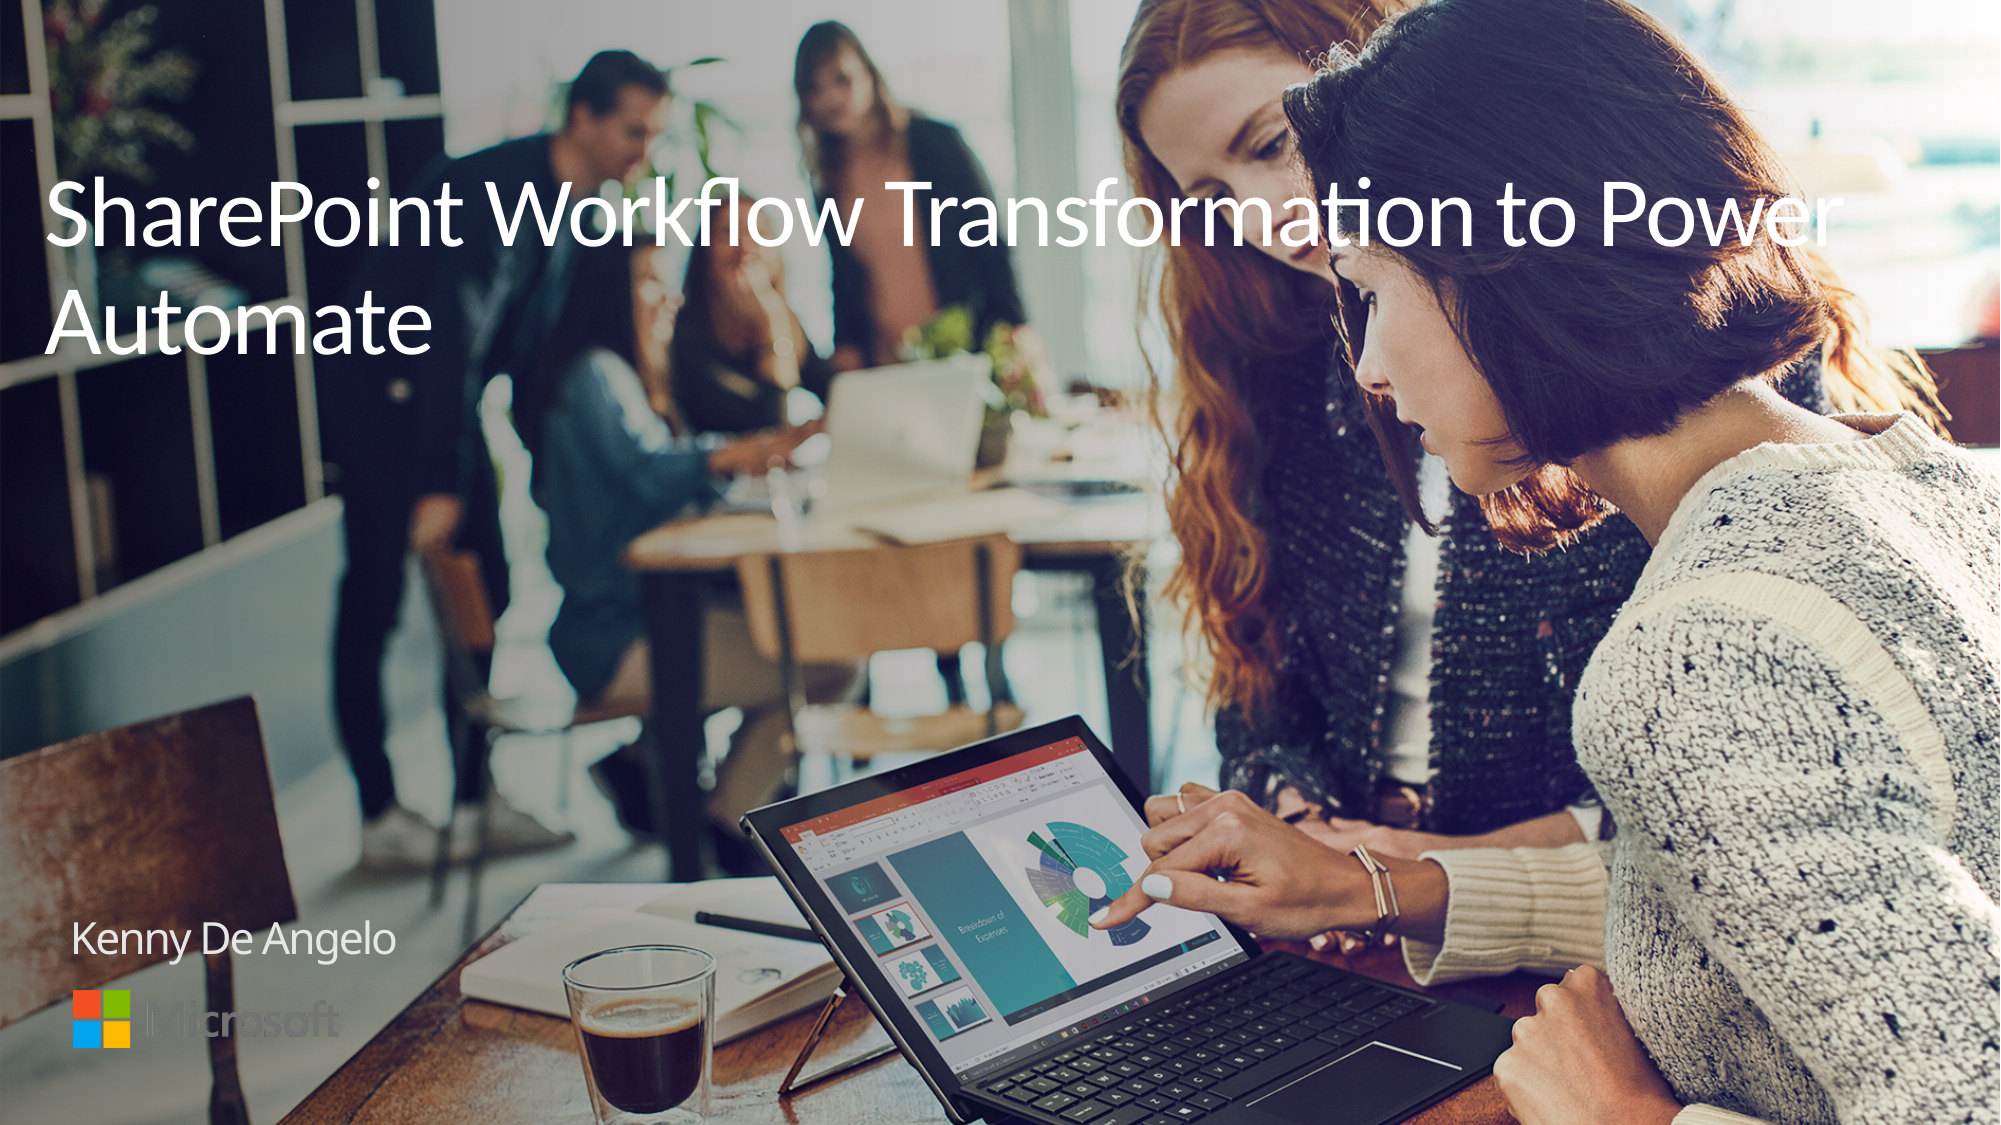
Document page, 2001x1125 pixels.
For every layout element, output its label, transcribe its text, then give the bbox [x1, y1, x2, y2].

list Kenny De Angelo [55, 889, 859, 972]
picture [0, 0, 2000, 1125]
list SharePoint Workflow Transformation to Power Automate [29, 153, 1956, 517]
